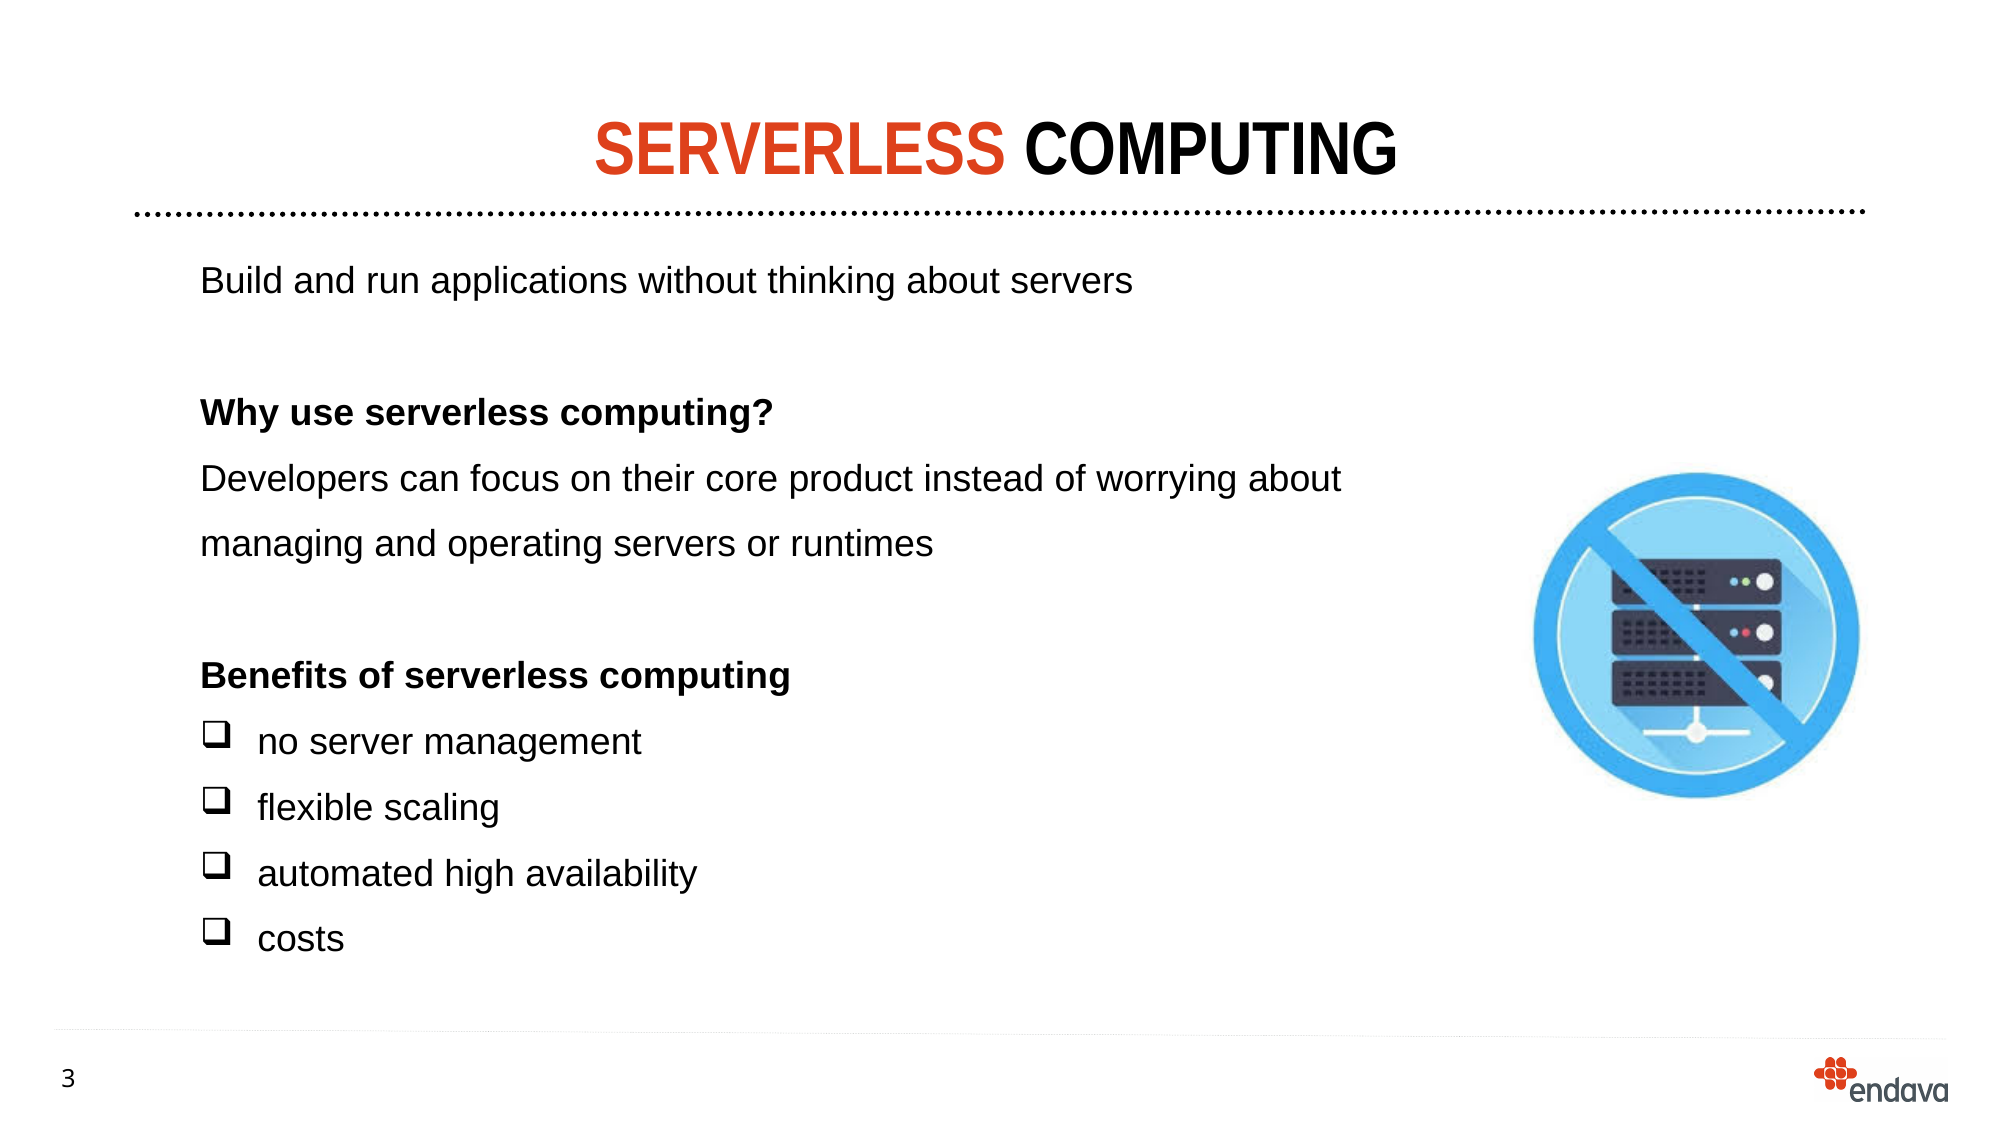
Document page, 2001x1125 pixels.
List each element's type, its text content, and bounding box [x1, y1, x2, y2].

list Build and run applications without thinking about servers Why use serverless computing? Developers can focus on their core product instead of worrying about managing and operating servers or runtimes Benefits of serverless computing no server management flexible scaling automated high availability costs [199, 248, 1725, 1022]
picture [1814, 1057, 1948, 1102]
picture [1517, 462, 1876, 807]
title Serverless computing [198, 26, 1812, 195]
